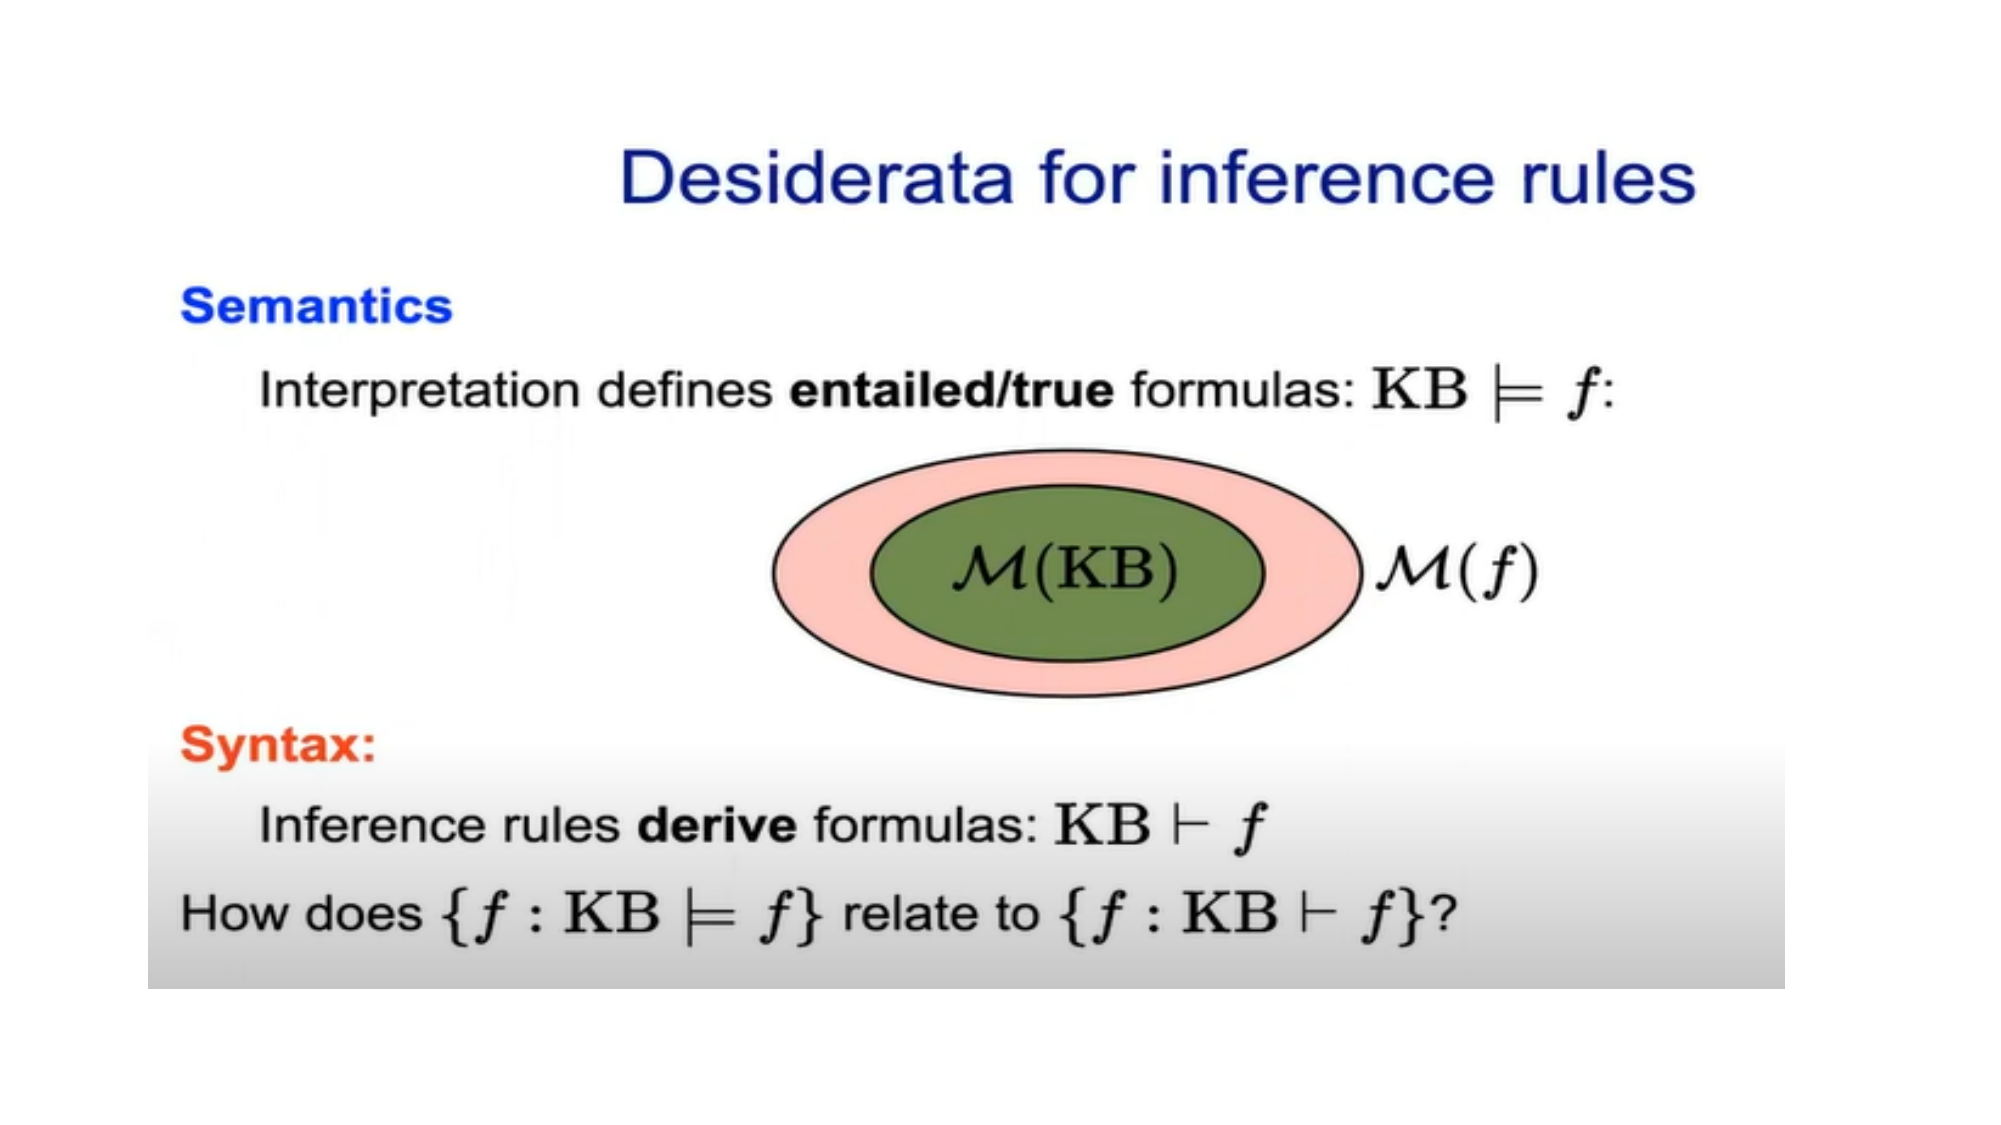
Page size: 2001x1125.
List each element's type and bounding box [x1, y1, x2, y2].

picture [148, 112, 1785, 989]
